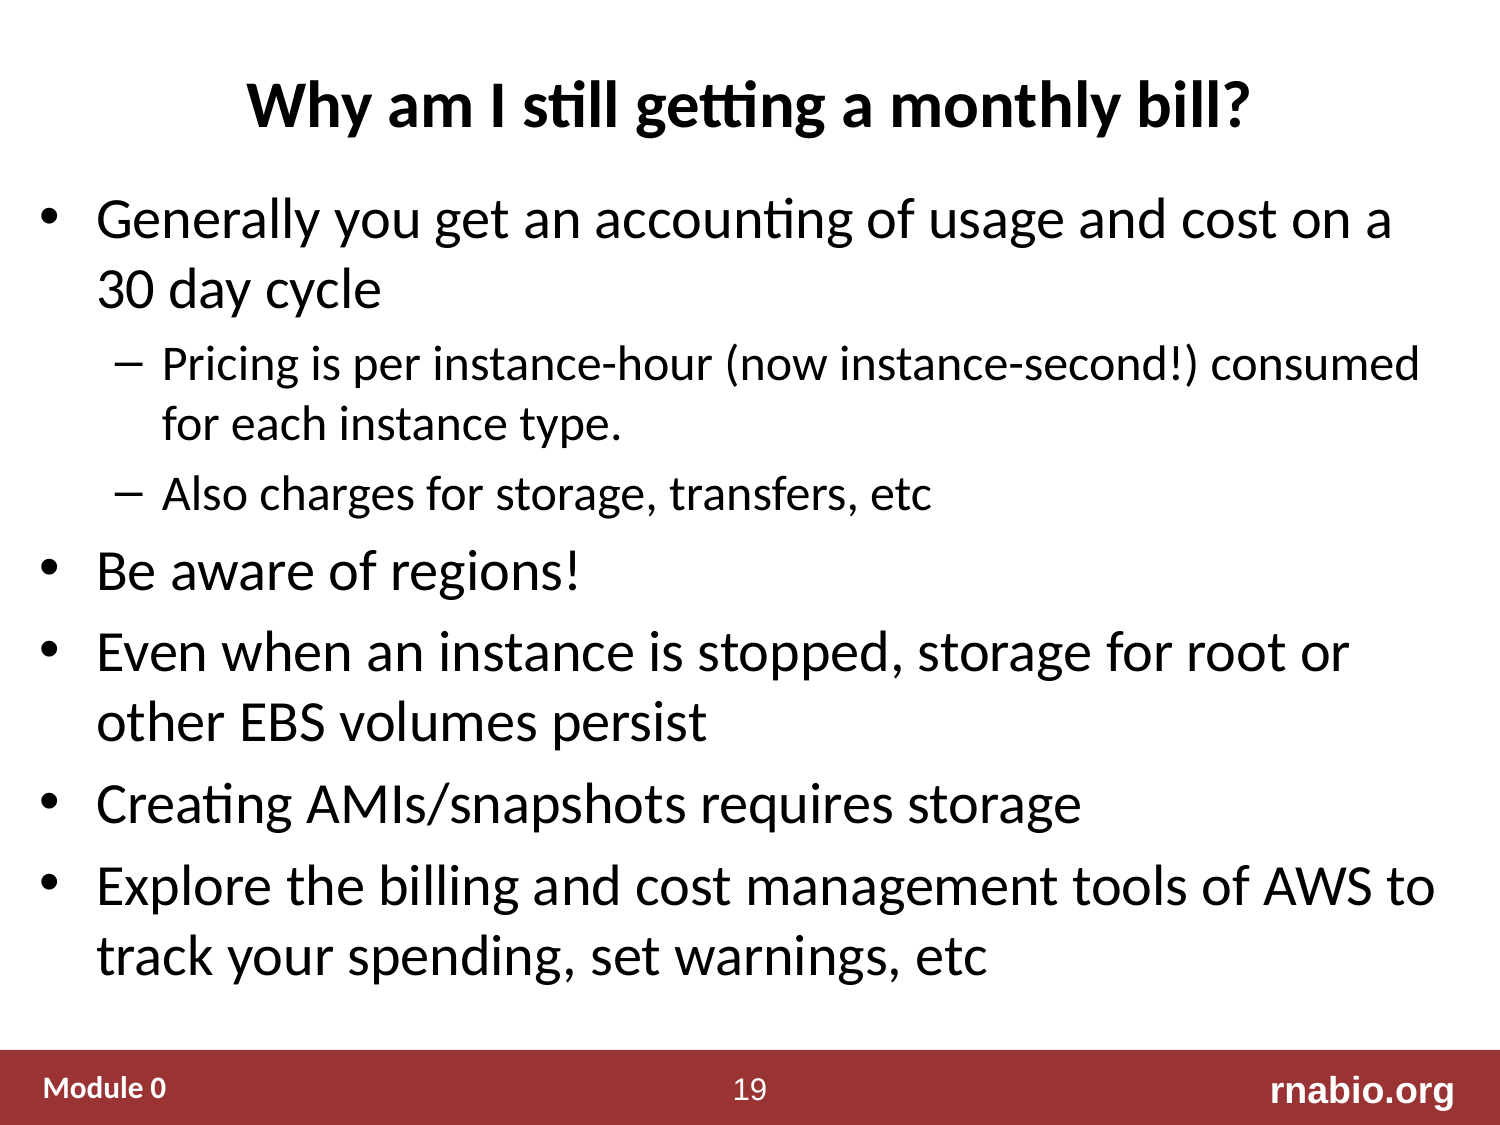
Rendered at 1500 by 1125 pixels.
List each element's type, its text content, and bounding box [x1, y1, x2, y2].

title Why am I still getting a monthly bill? [24, 7, 1475, 172]
list Generally you get an accounting of usage and cost on a 30 day cycle Pricing is per instance-hour (now instance-second!) consumed for each instance type. Also charges for storage, transfers, etc Be aware of regions! Even when an instance is stopped, storage for root or other EBS volumes persist Creating AMIs/snapshots requires storage Explore the billing and cost management tools of AWS to track your spending, set warnings, etc [24, 172, 1475, 1002]
